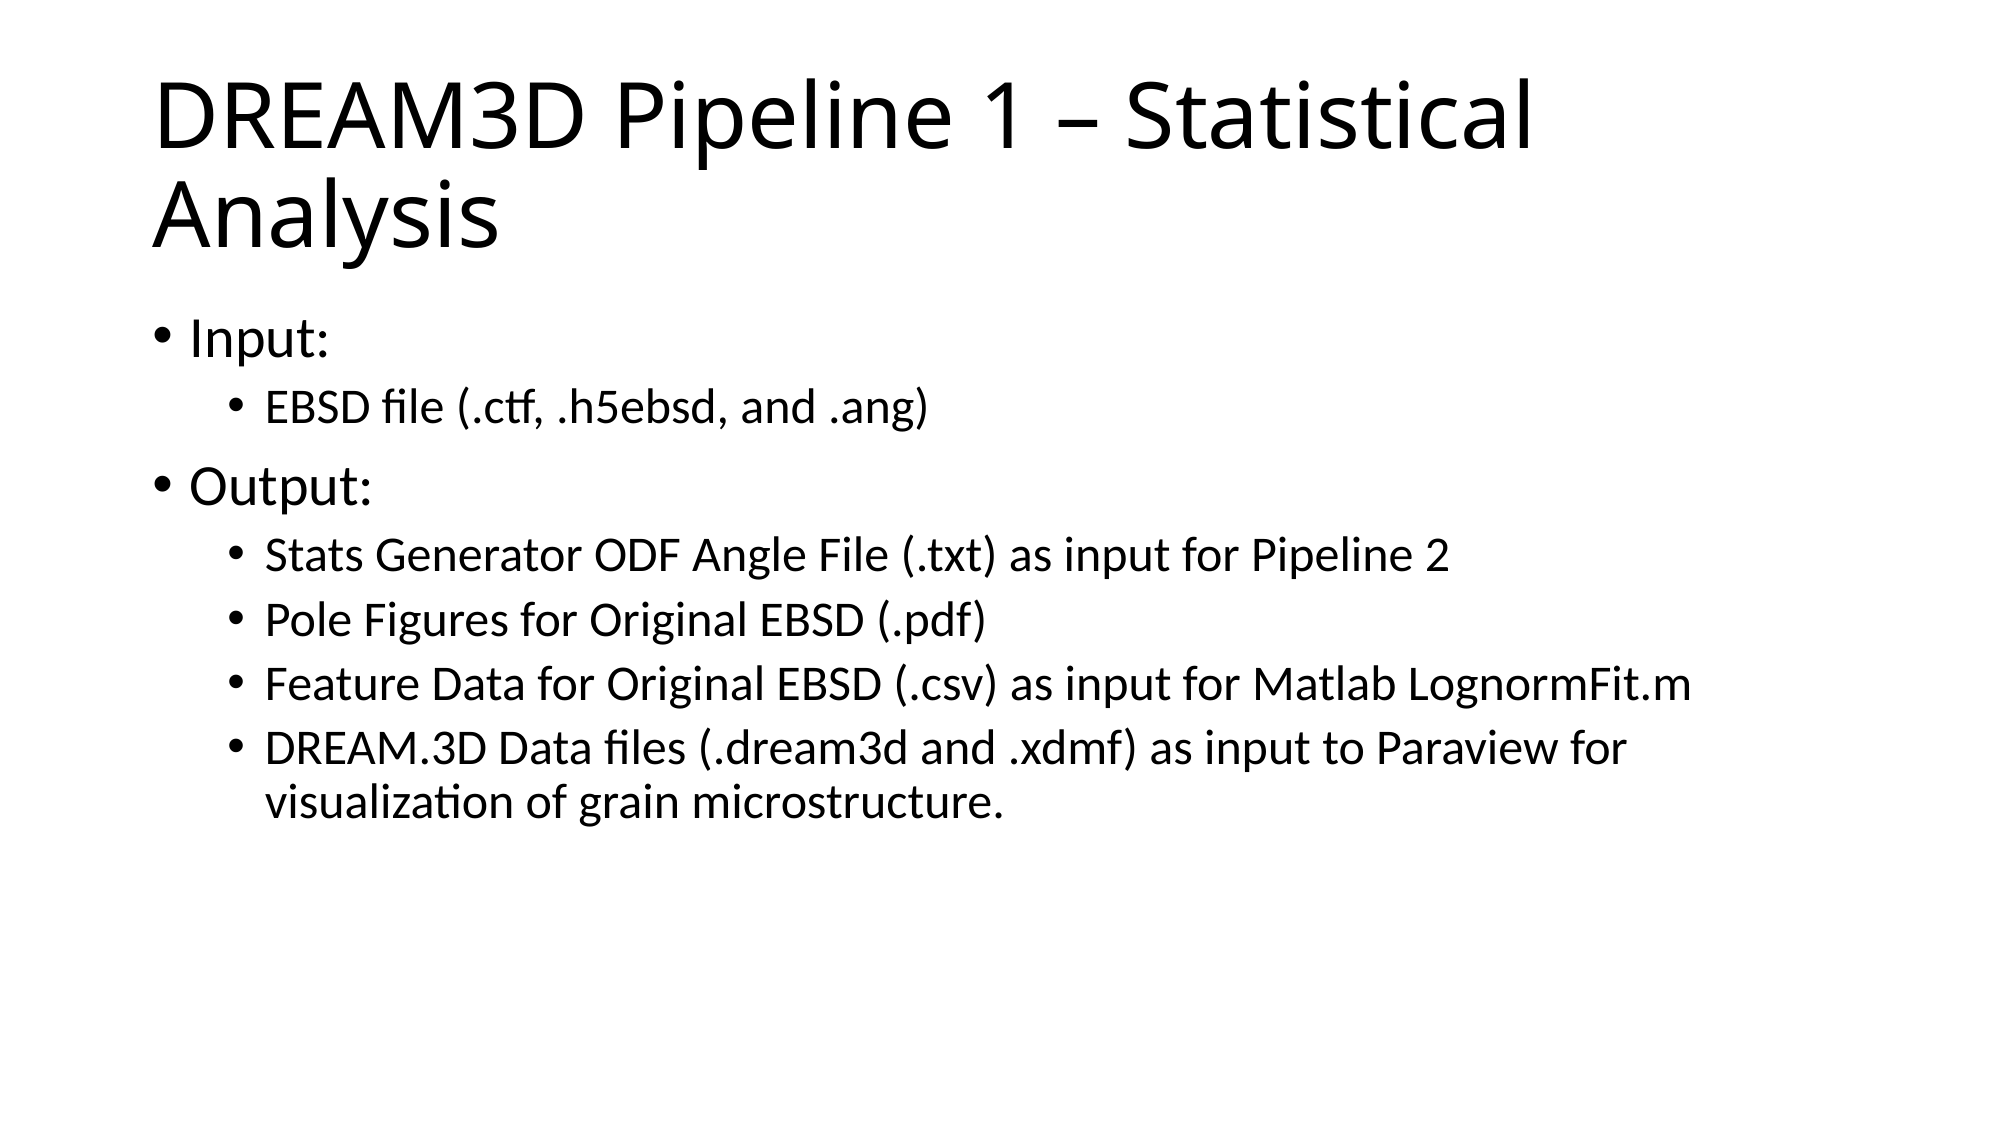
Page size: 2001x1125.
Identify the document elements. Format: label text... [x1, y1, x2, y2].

title DREAM3D Pipeline 1 – Statistical Analysis [137, 59, 1863, 278]
list Input: EBSD file (.ctf, .h5ebsd, and .ang) Output: Stats Generator ODF Angle File (.txt) as input for Pipeline 2 Pole Figures for Original EBSD (.pdf) Feature Data for Original EBSD (.csv) as input for Matlab LognormFit.m DREAM.3D Data files (.dream3d and .xdmf) as input to Paraview for visualization of grain microstructure. [137, 299, 1863, 1014]
